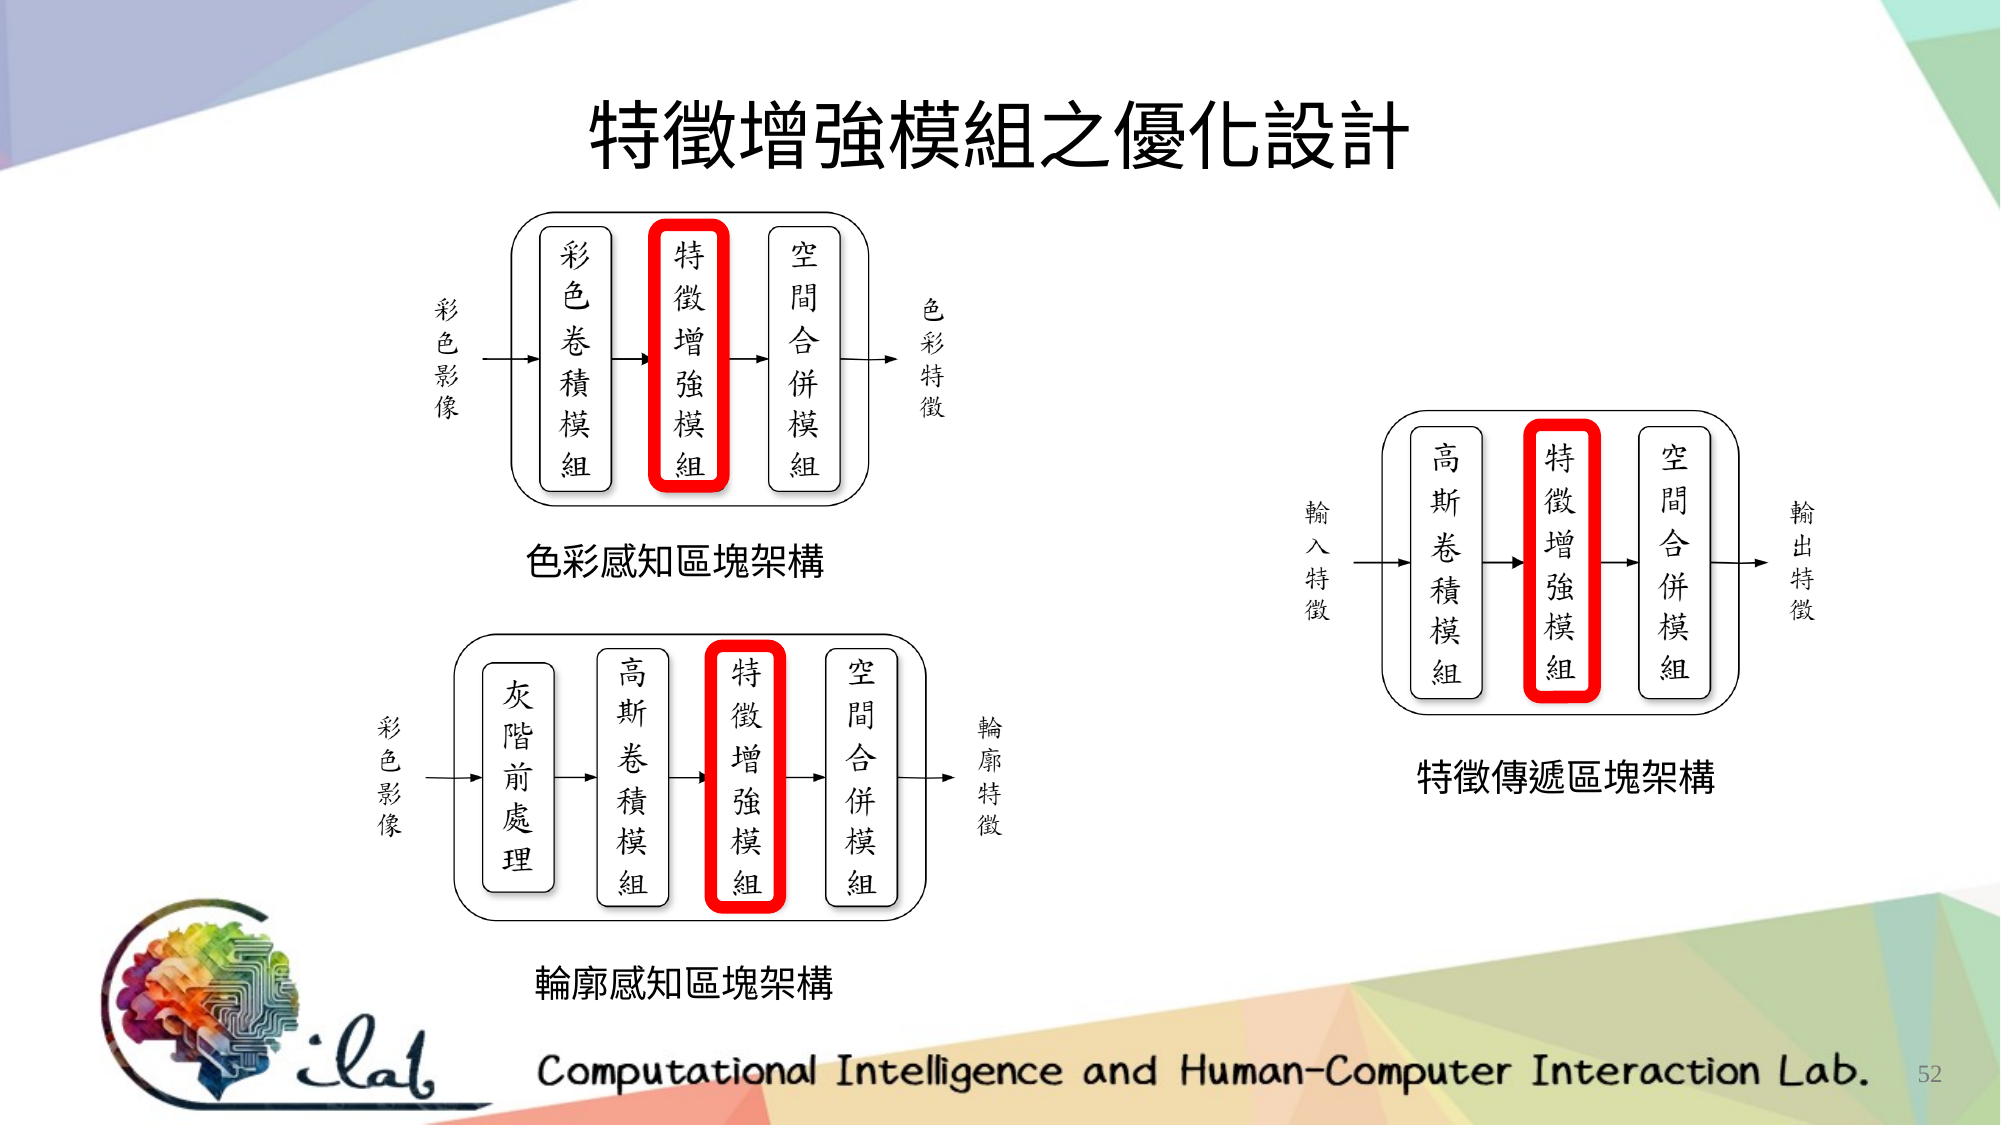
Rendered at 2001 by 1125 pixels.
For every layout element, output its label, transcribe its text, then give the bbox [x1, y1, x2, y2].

slide_number 52 [1507, 1042, 1958, 1103]
text_box 特徵增強模組之優化設計 [572, 81, 1428, 187]
picture [0, 0, 2001, 1125]
text_box 色彩感知區塊架構 [510, 530, 842, 591]
text_box 輪廓感知區塊架構 [519, 952, 859, 1013]
text_box 特徵傳遞區塊架構 [1401, 746, 1734, 806]
